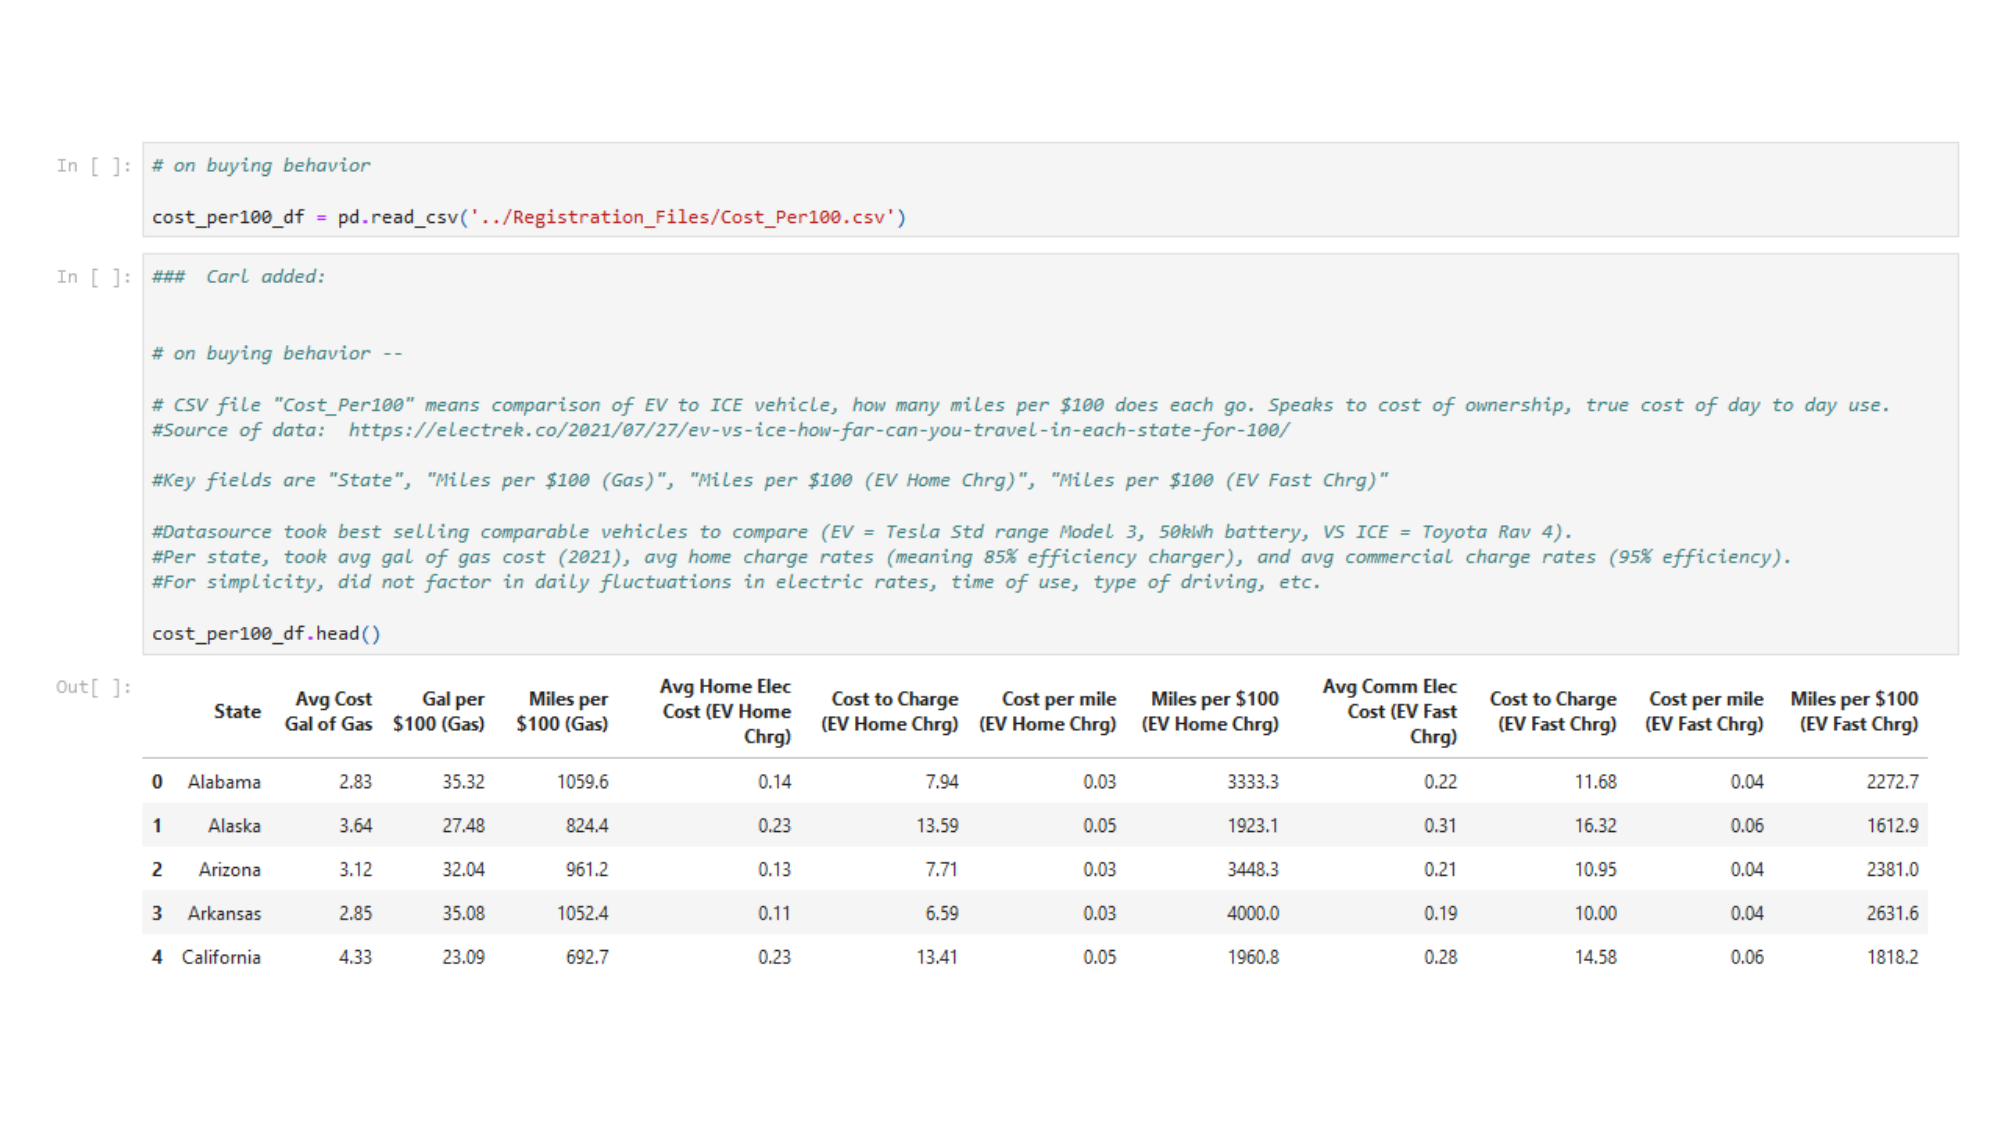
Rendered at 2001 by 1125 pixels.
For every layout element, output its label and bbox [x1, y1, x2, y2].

picture [27, 128, 1973, 997]
